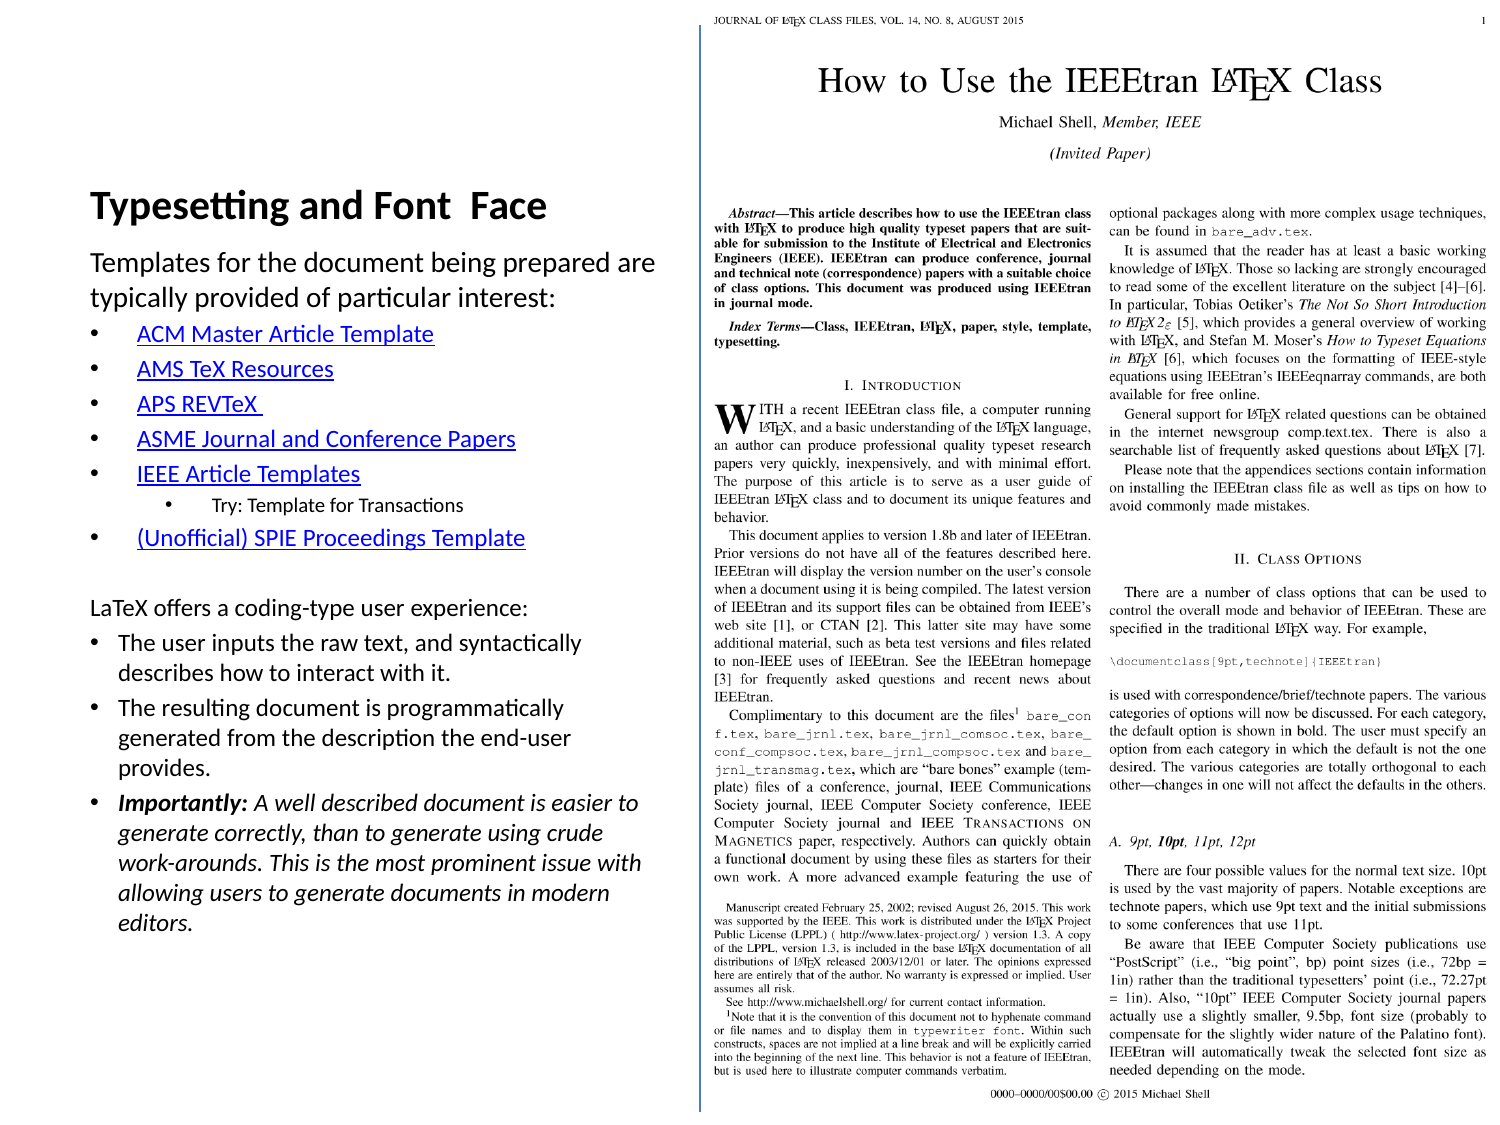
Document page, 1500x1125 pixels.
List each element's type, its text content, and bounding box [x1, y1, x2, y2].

list Templates for the document being prepared are typically provided of particular interest: ACM Master Article Template AMS TeX Resources APS REVTeX ASME Journal and Conference Papers IEEE Article Templates Try: Template for Transactions (Unofficial) SPIE Proceedings Template LaTeX offers a coding-type user experience: The user inputs the raw text, and syntactically describes how to interact with it. The resulting document is programmatically generated from the description the end-user provides. Importantly: A well described document is easier to generate correctly, than to generate using crude work-arounds. This is the most prominent issue with allowing users to generate documents in modern editors. [75, 235, 675, 1005]
picture [699, 12, 1500, 1112]
title Typesetting and Font Face [75, 44, 675, 235]
